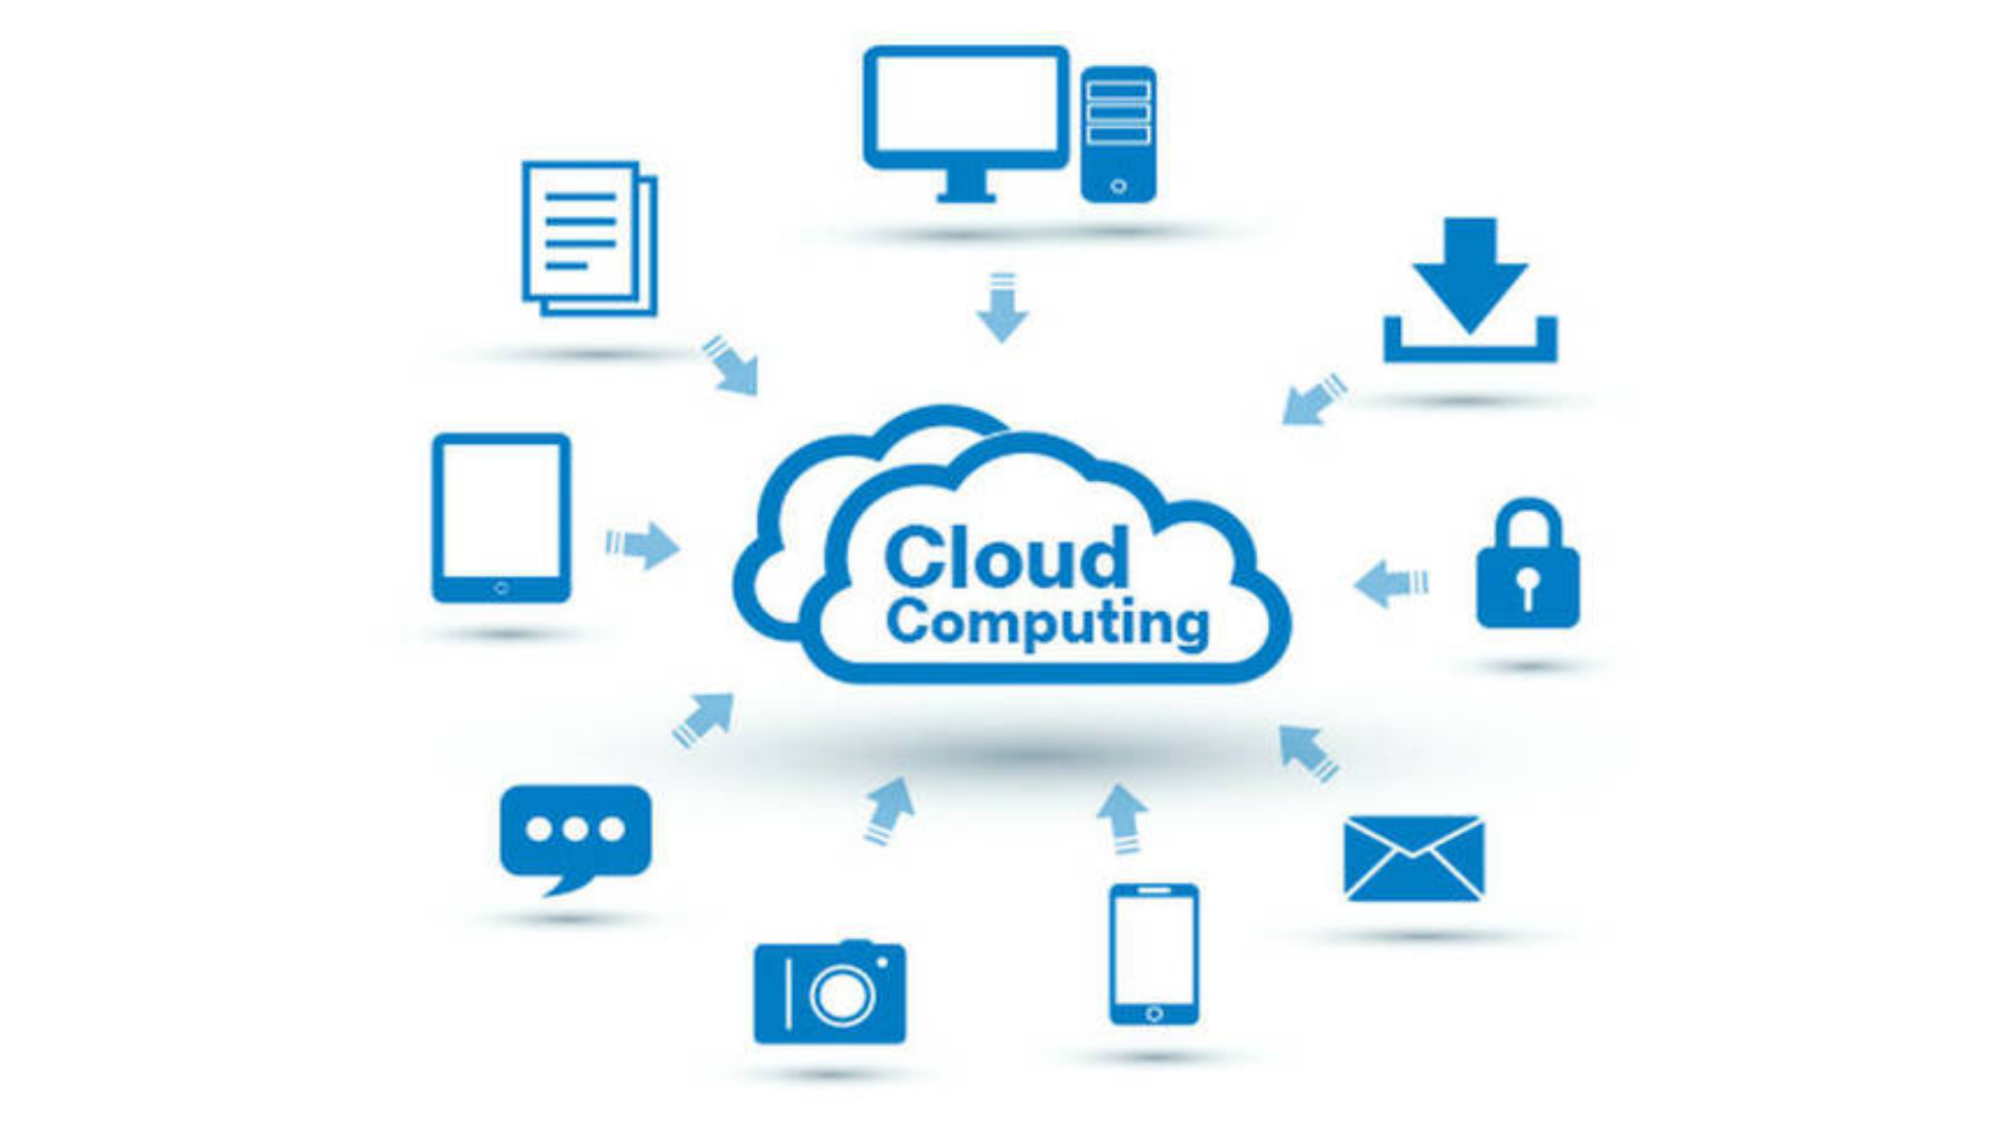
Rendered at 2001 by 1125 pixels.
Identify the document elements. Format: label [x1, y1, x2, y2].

picture [318, 0, 1682, 1125]
